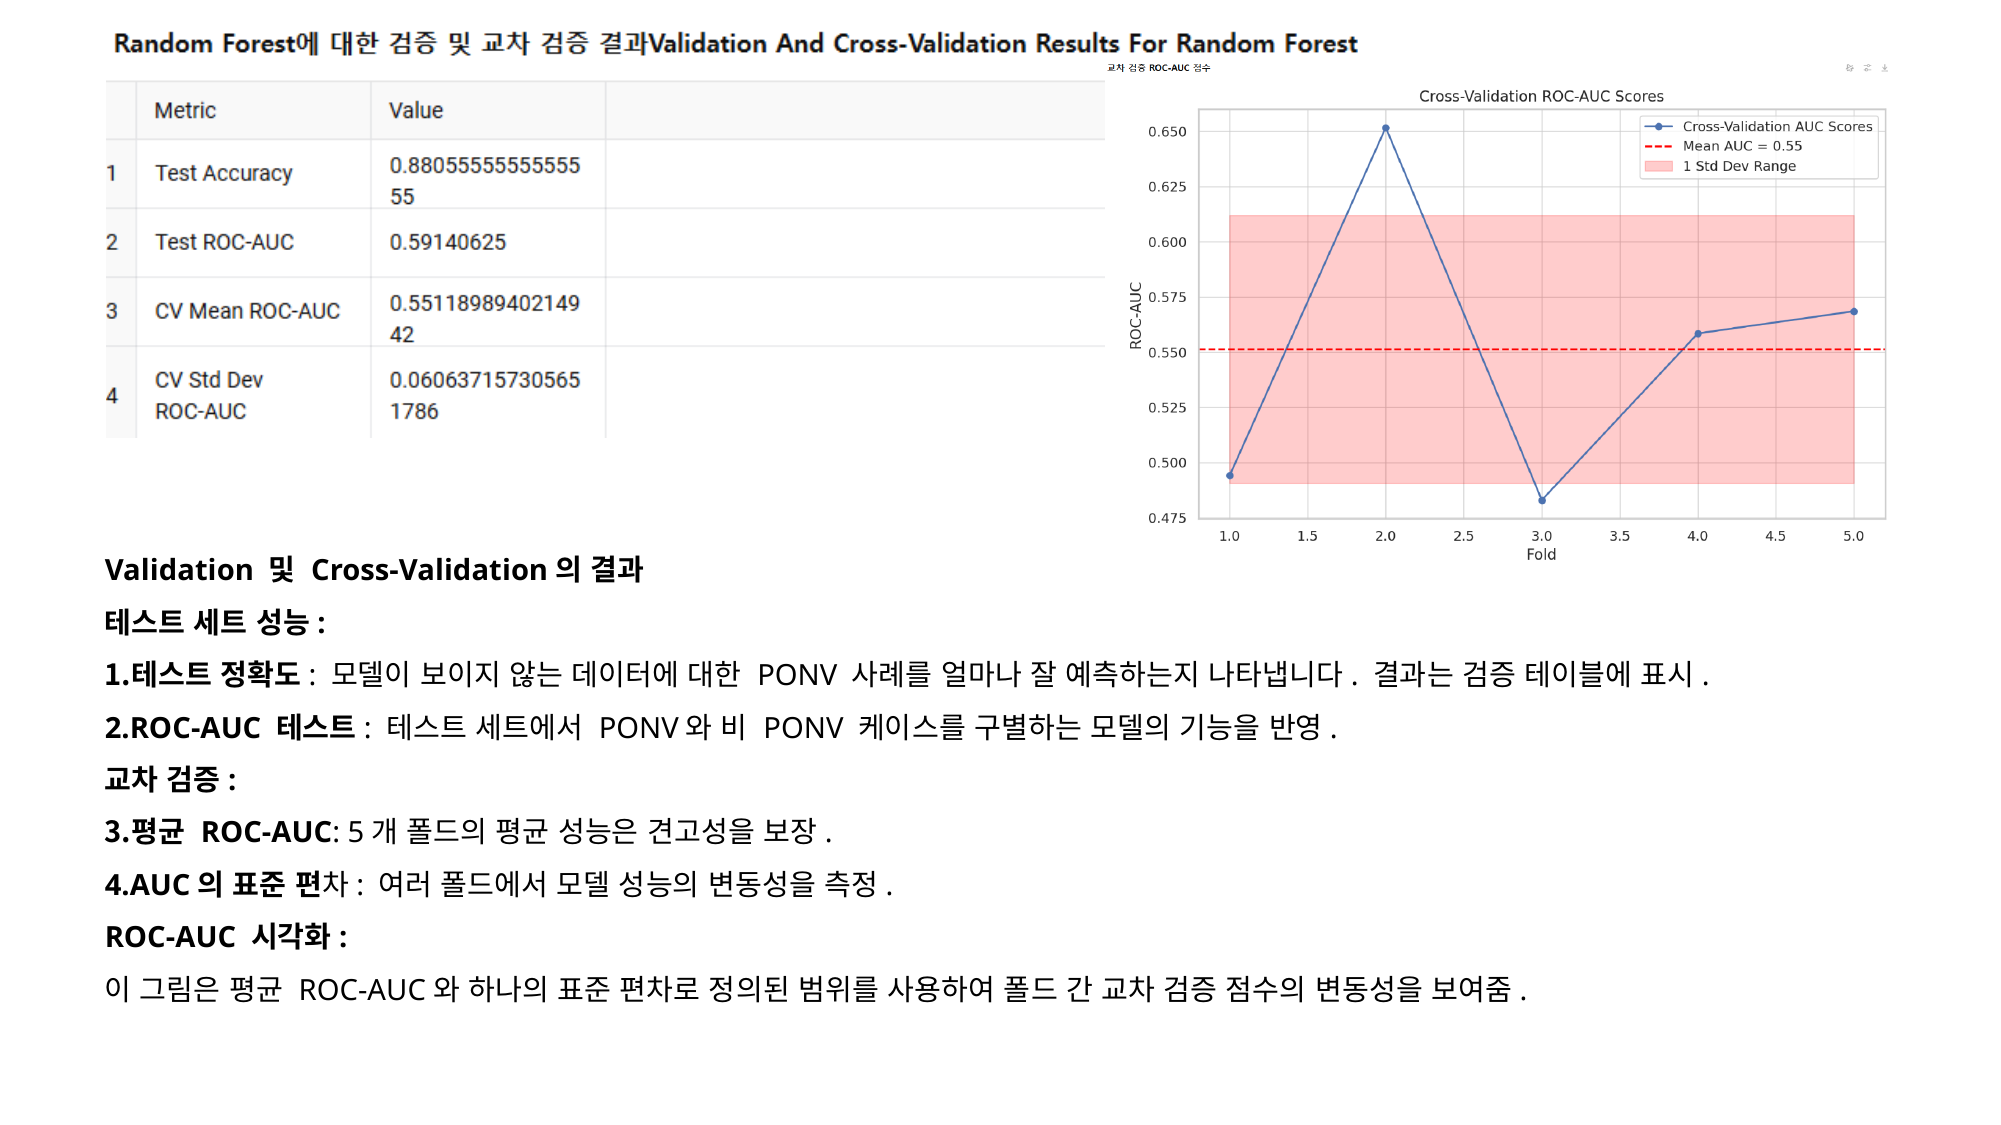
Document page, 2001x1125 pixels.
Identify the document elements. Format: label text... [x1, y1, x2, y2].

text_box Validation 및 Cross-Validation의 결과 테스트 세트 성능: 테스트 정확도: 모델이 보이지 않는 데이터에 대한 PONV 사례를 얼마나 잘 예측하는지 나타냅니다. 결과는 검증 테이블에 표시. ROC-AUC 테스트: 테스트 세트에서 PONV와 비 PONV 케이스를 구별하는 모델의 기능을 반영. 교차 검증: 평균 ROC-AUC: 5개 폴드의 평균 성능은 견고성을 보장. AUC의 표준 편차: 여러 폴드에서 모델 성능의 변동성을 측정. ROC-AUC 시각화: 이 그림은 평균 ROC-AUC와 하나의 표준 편차로 정의된 범위를 사용하여 폴드 간 교차 검증 점수의 변동성을 보여줌. [90, 526, 1841, 1014]
picture [106, 14, 1894, 563]
